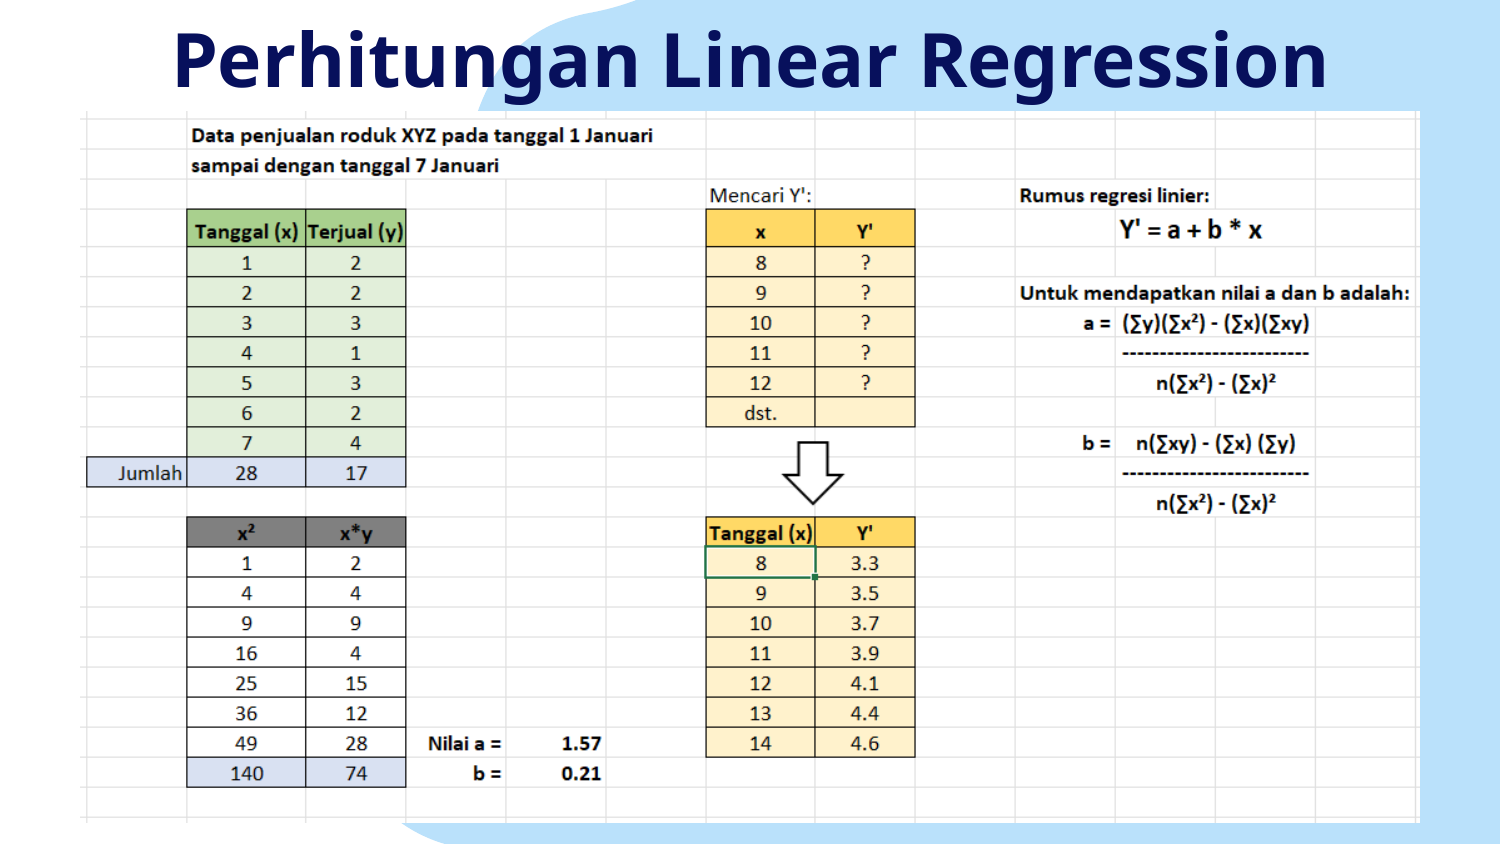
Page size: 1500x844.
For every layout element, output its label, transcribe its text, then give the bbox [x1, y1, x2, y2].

picture [80, 110, 1420, 823]
text_box Perhitungan Linear Regression [0, 0, 1500, 124]
